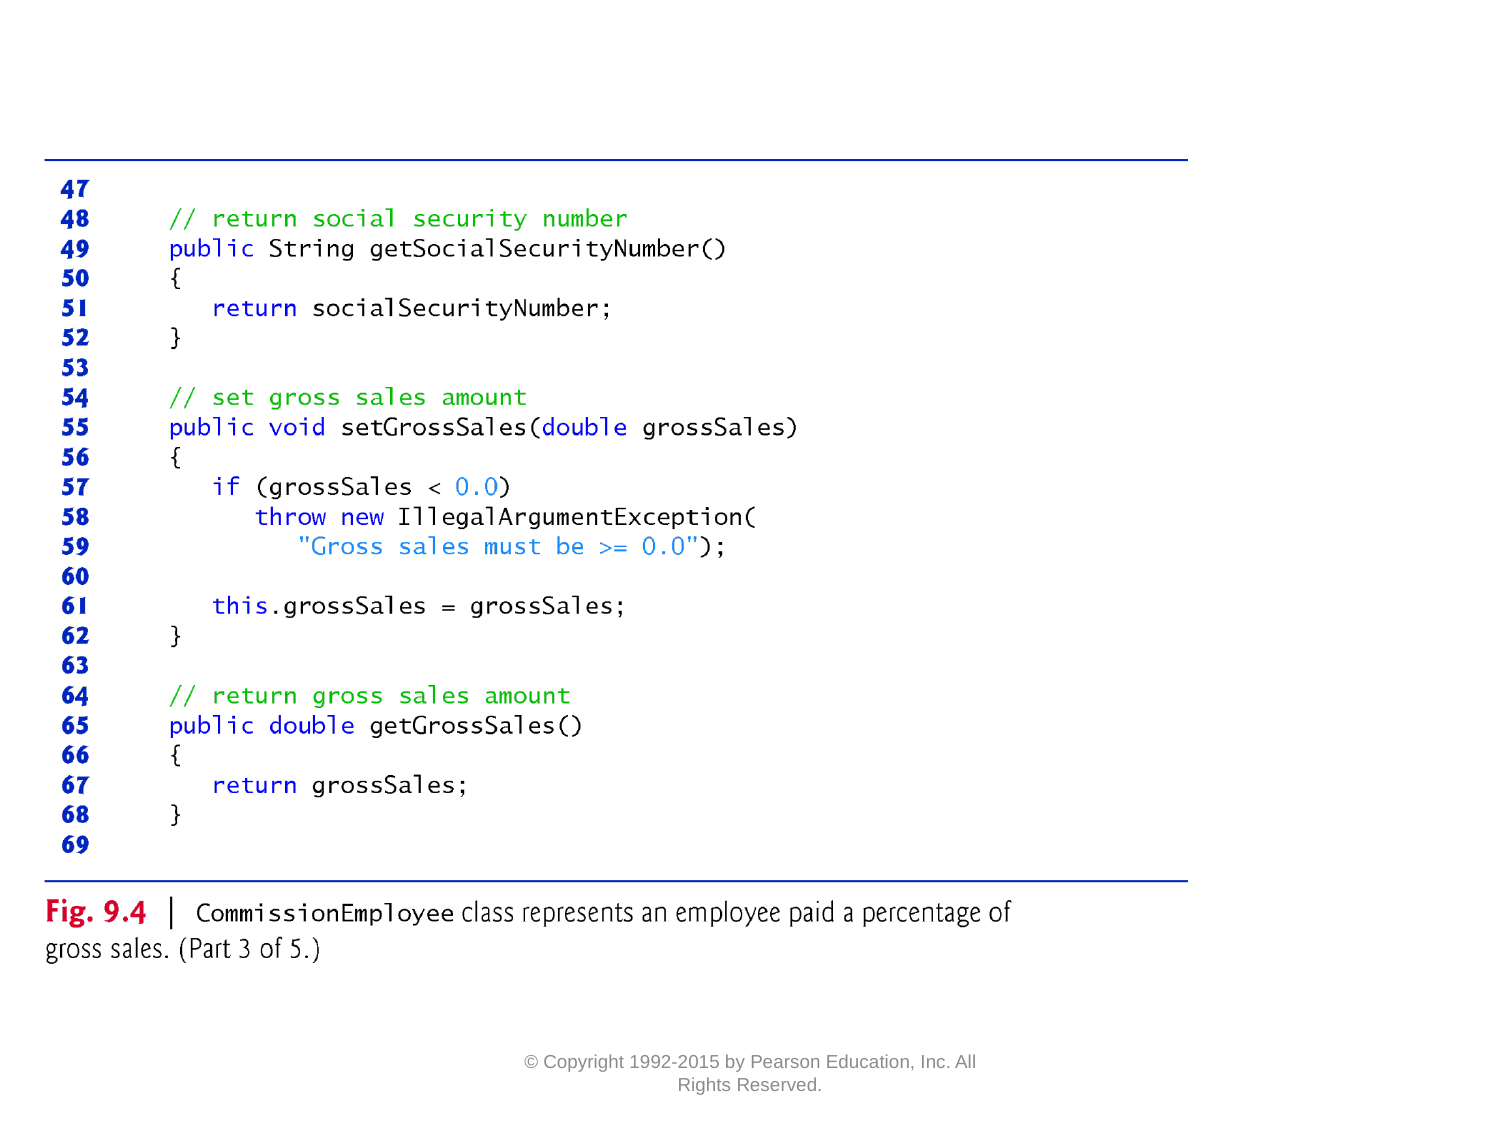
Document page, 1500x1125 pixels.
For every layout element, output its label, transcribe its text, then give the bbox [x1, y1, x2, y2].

footer © Copyright 1992-2015 by Pearson Education, Inc. All Rights Reserved. [496, 1042, 1004, 1103]
picture [0, 106, 1500, 1018]
